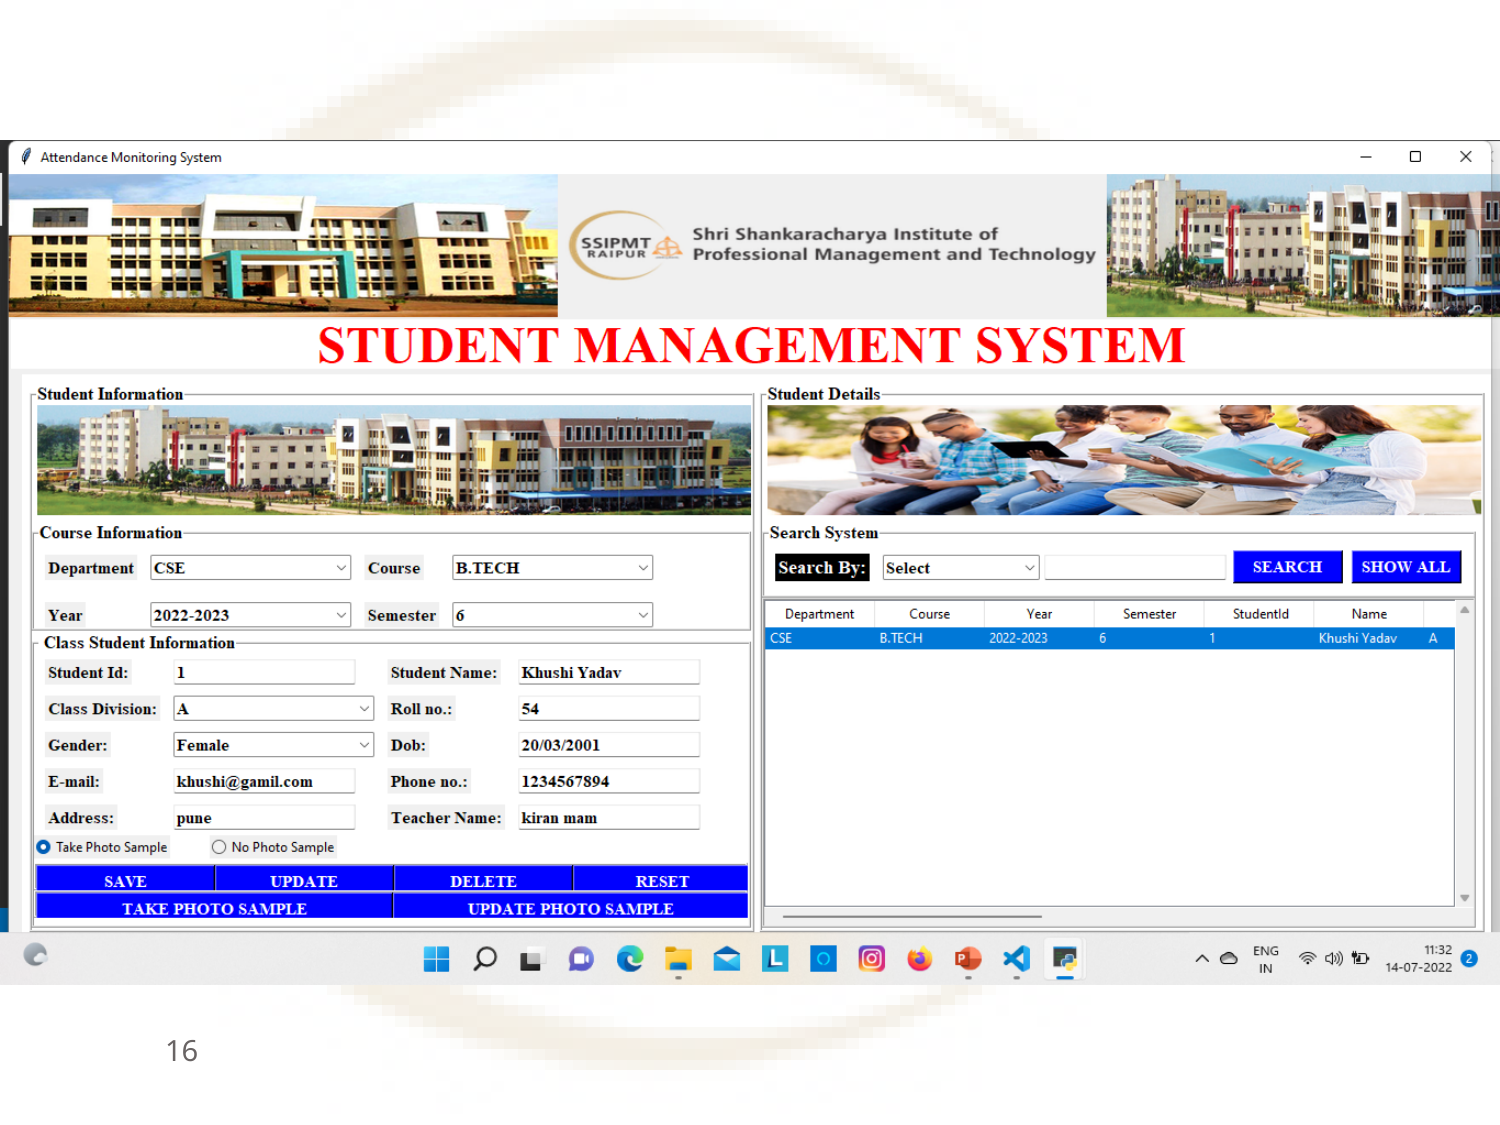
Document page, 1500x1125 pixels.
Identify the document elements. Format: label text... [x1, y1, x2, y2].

footer 16 [150, 1012, 800, 1088]
picture [0, 140, 1500, 985]
